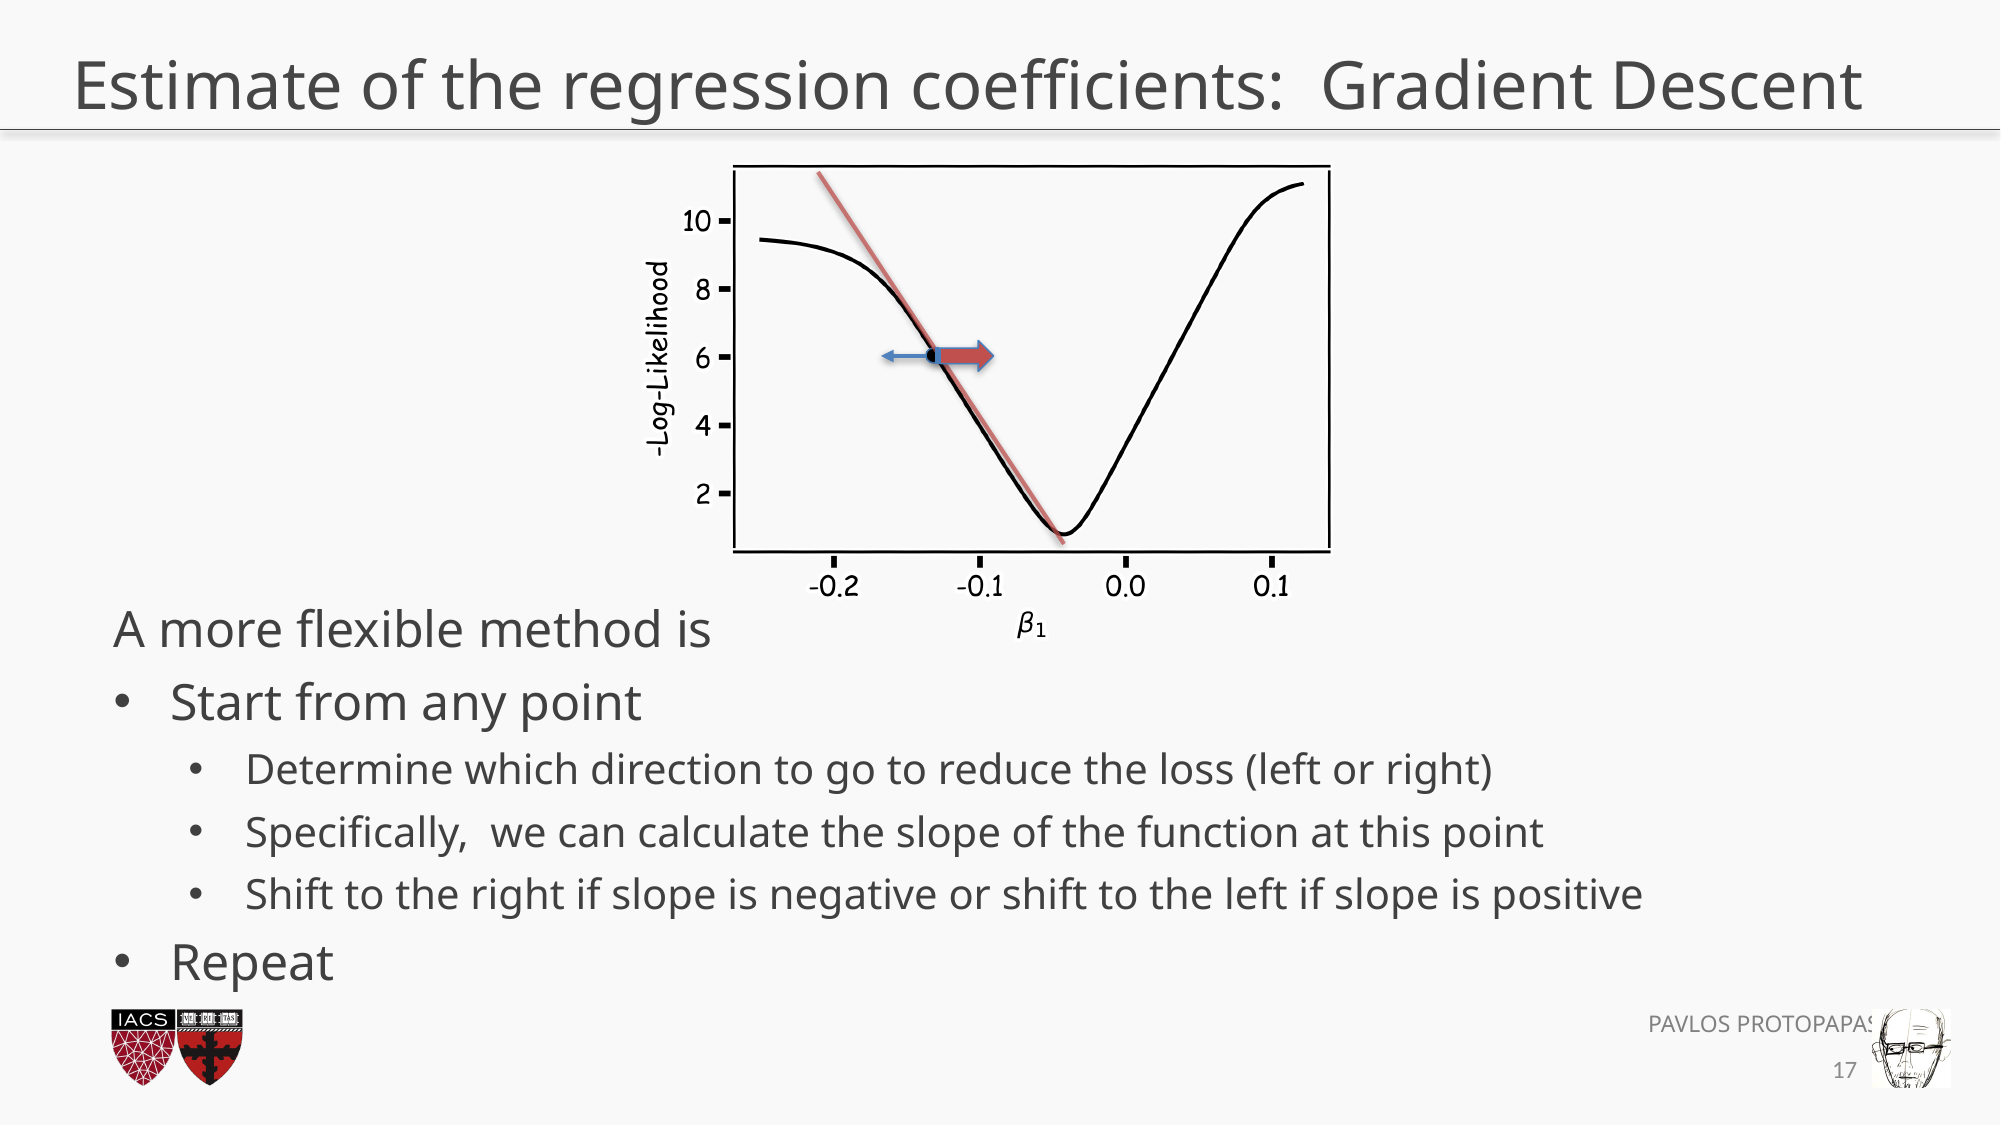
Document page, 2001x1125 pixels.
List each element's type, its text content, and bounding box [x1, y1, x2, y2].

picture [109, 1009, 243, 1086]
slide_number 16 [1405, 1038, 1873, 1099]
picture [597, 98, 1449, 666]
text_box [817, 171, 1065, 545]
picture [1872, 1009, 1951, 1088]
title Estimate of the regression coefficients: Gradient Descent [57, 35, 1943, 162]
text_box A more flexible method is Start from any point Determine which direction to go to reduce the loss (left or right) Specifically, we can calculate the slope of the function at this point Shift to the right if slope is negative or shift to the left if slope is positive Repeat [98, 590, 1881, 998]
